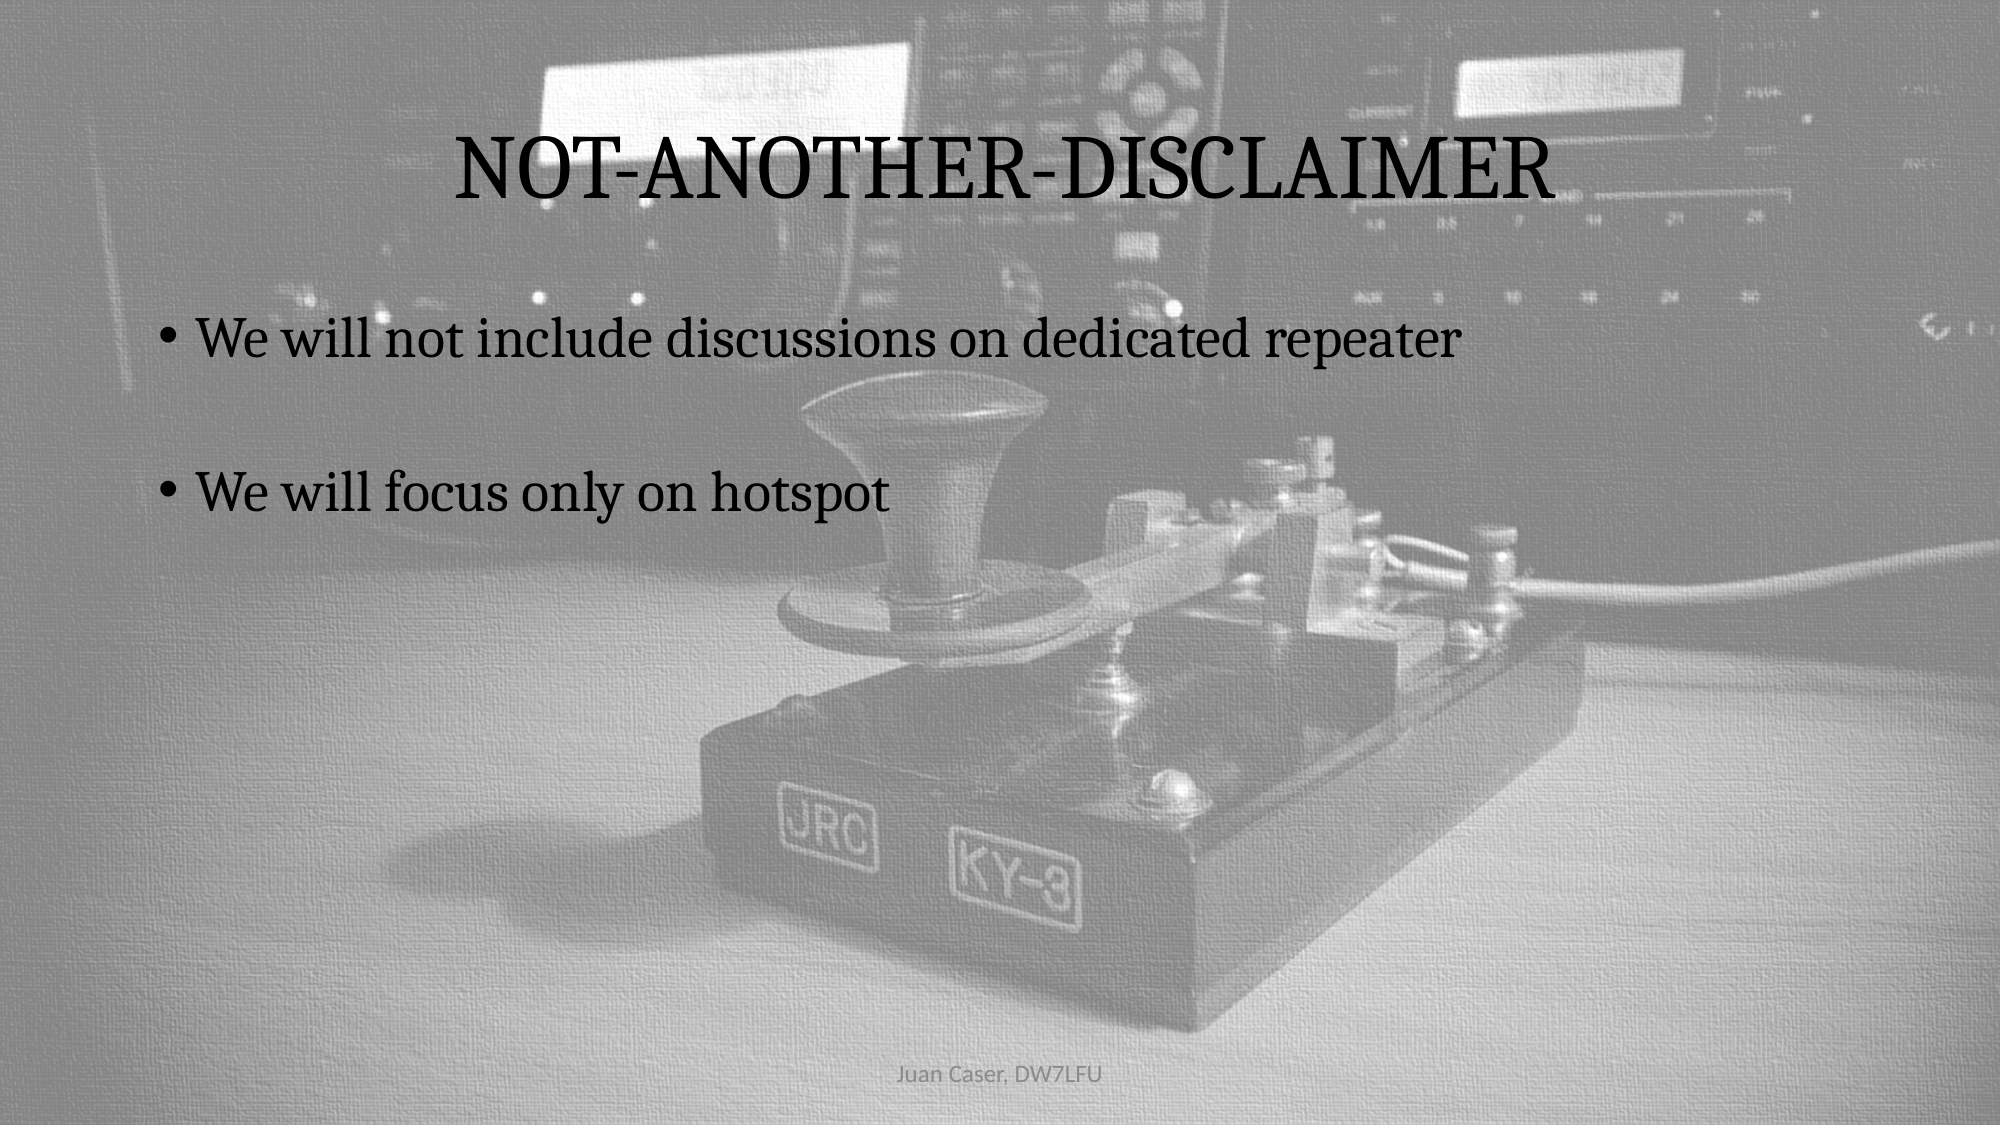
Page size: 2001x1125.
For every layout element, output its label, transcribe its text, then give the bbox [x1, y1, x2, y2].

title NOT-ANOTHER-DISCLAIMER [143, 59, 1869, 278]
footer Juan Caser, DW7LFU [662, 1042, 1338, 1103]
list We will not include discussions on dedicated repeater We will focus only on hotspot [143, 299, 1869, 1014]
